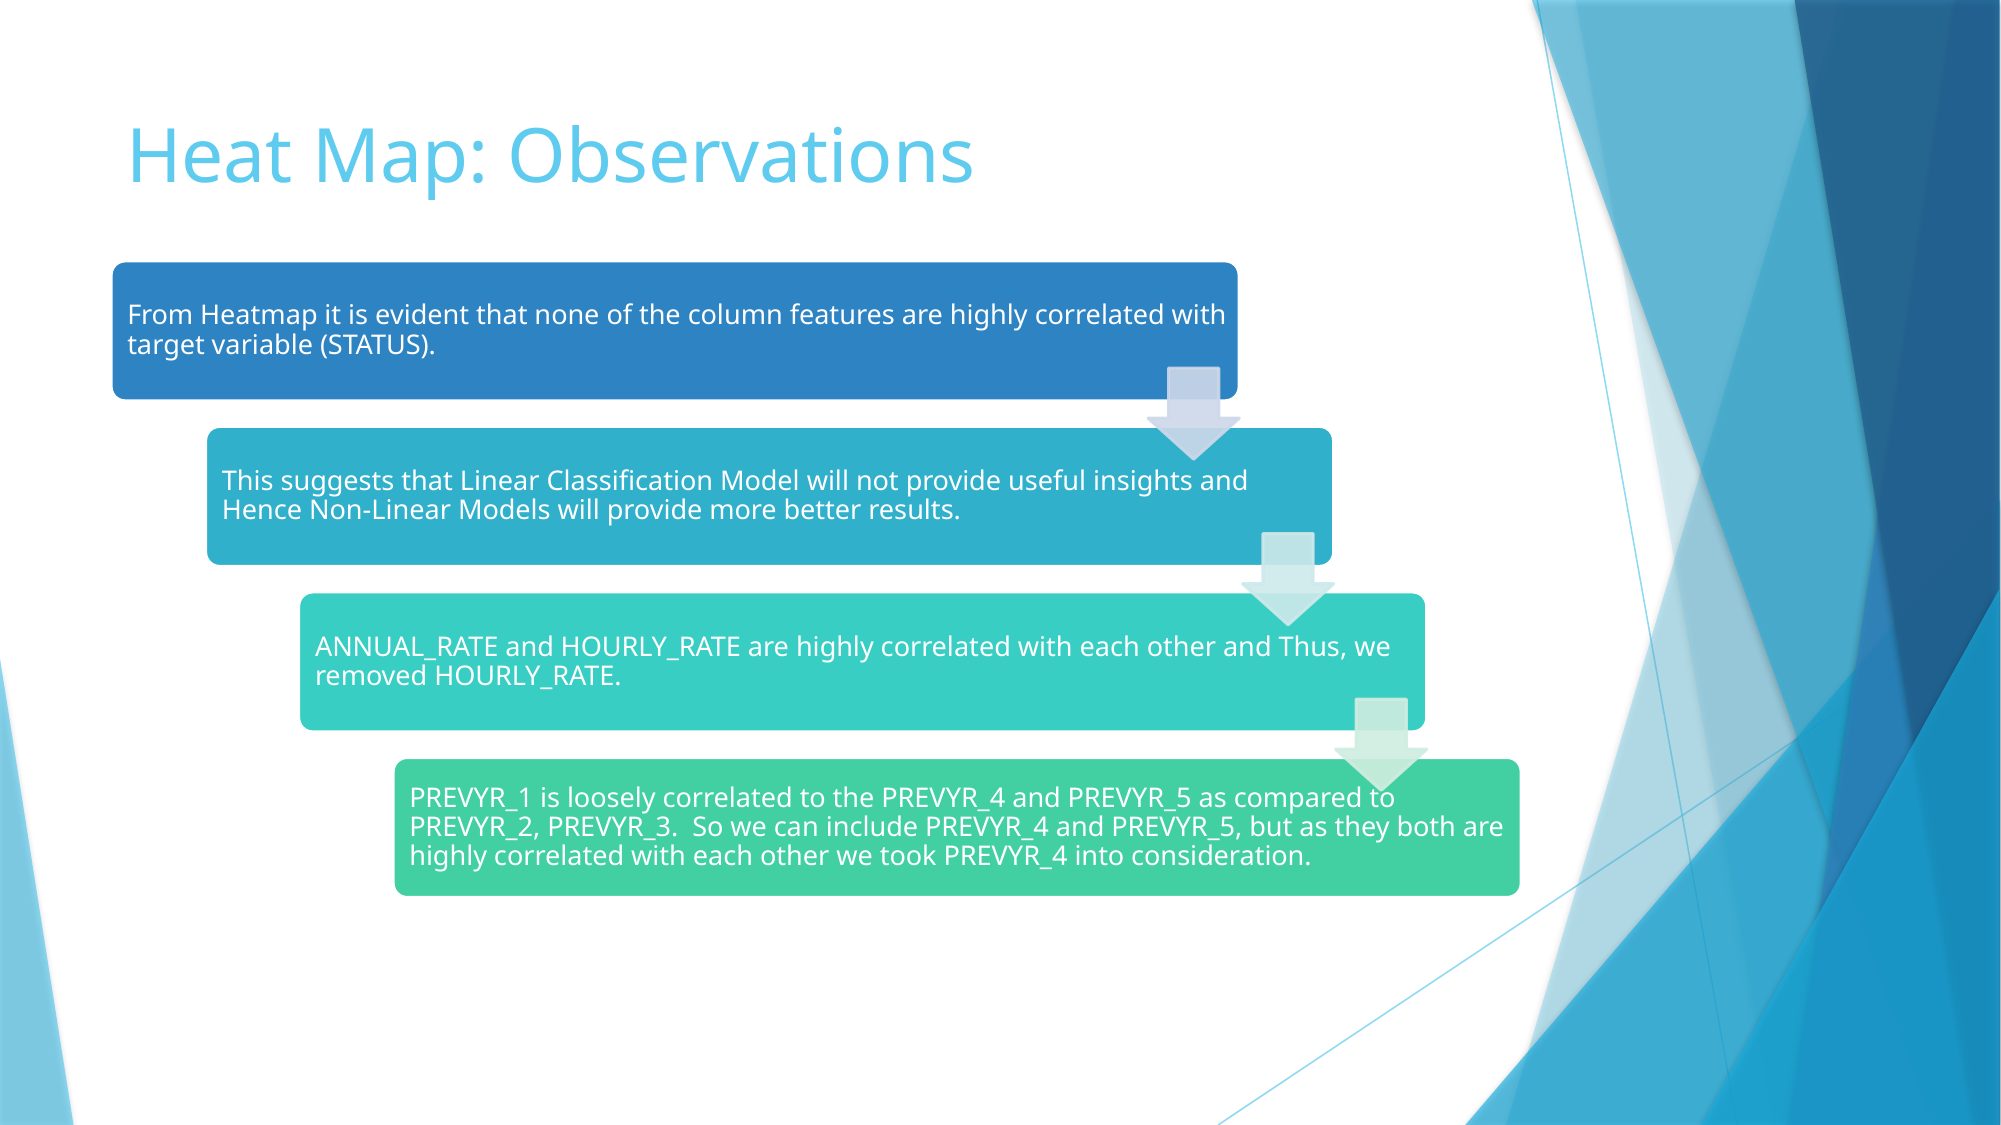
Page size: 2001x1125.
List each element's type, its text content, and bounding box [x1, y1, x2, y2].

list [110, 260, 1522, 899]
title Heat Map: Observations [111, 99, 1522, 260]
